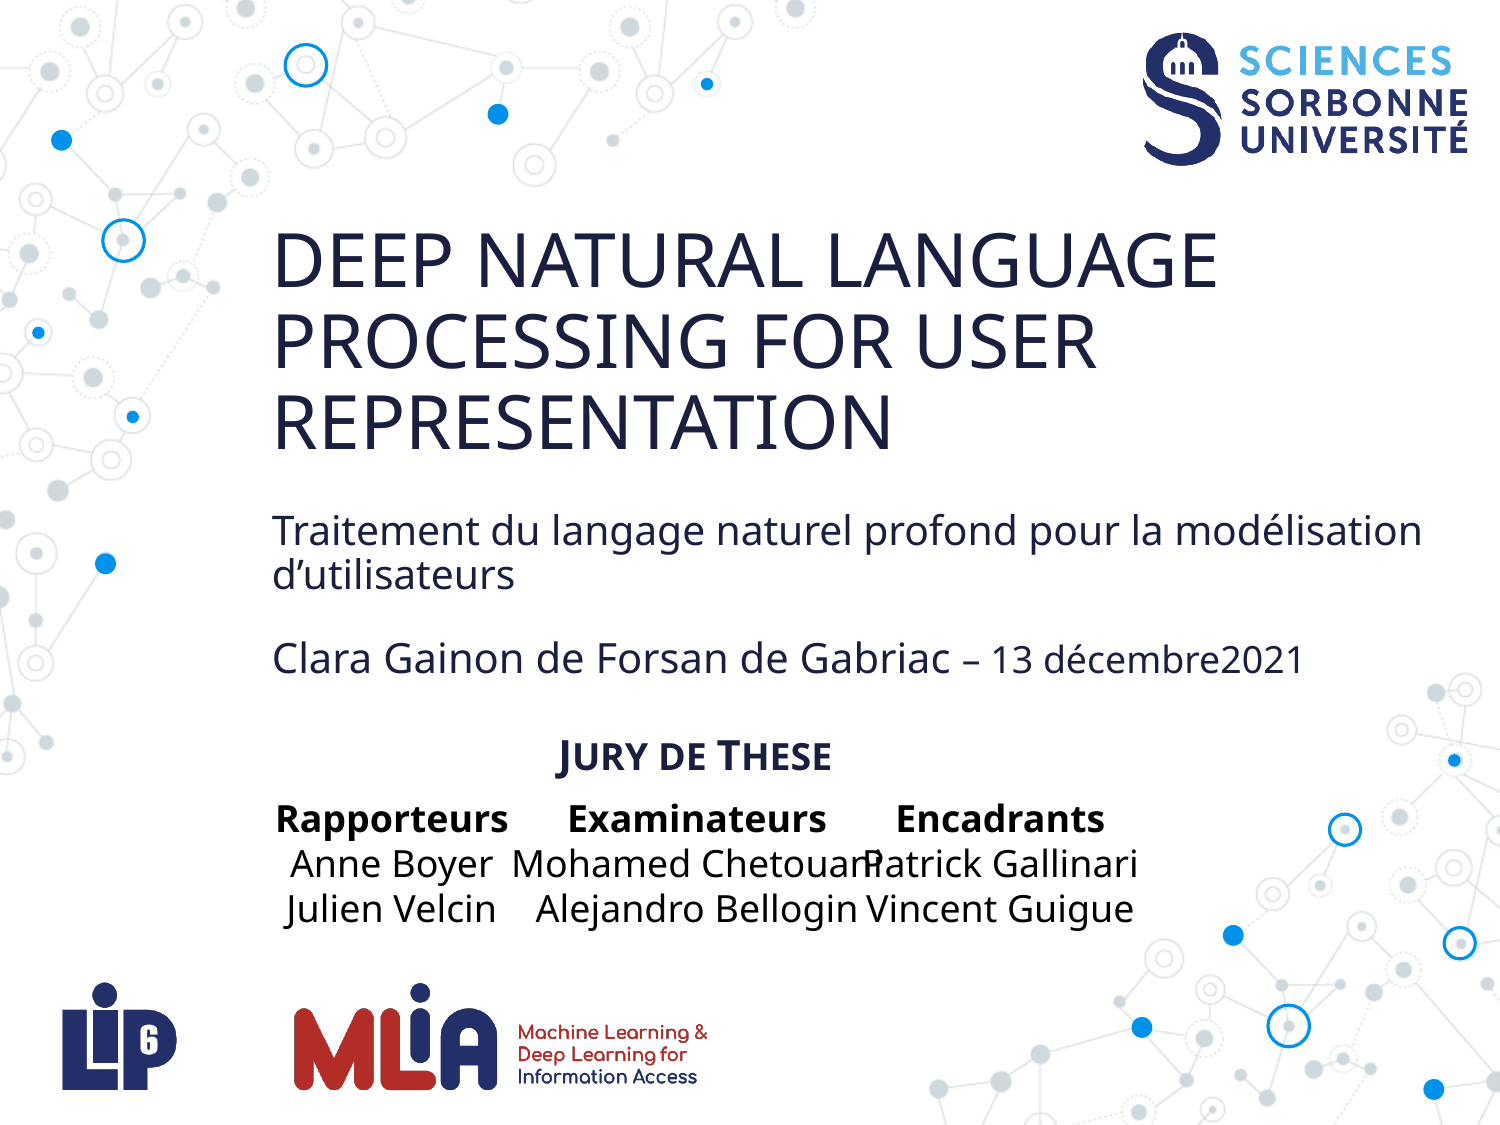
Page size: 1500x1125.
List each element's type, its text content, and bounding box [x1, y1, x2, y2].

subtitle Traitement du langage naturel profond pour la modélisation d’utilisateurs [256, 502, 1453, 607]
text_box Rapporteurs Anne Boyer Julien Velcin [260, 788, 496, 938]
text_box Encadrants Patrick Gallinari Vincent Guigue [847, 788, 1154, 938]
list Clara Gainon de Forsan de Gabriac – 13 décembre2021 [256, 614, 1421, 691]
text_box Examinateurs Mohamed Chetouani Alejandro Bellogin [496, 788, 847, 938]
text_box JURY DE THESE [254, 712, 1136, 787]
picture [0, 0, 1500, 1125]
title Deep Natural Language Processing for User Representation [256, 215, 1421, 483]
